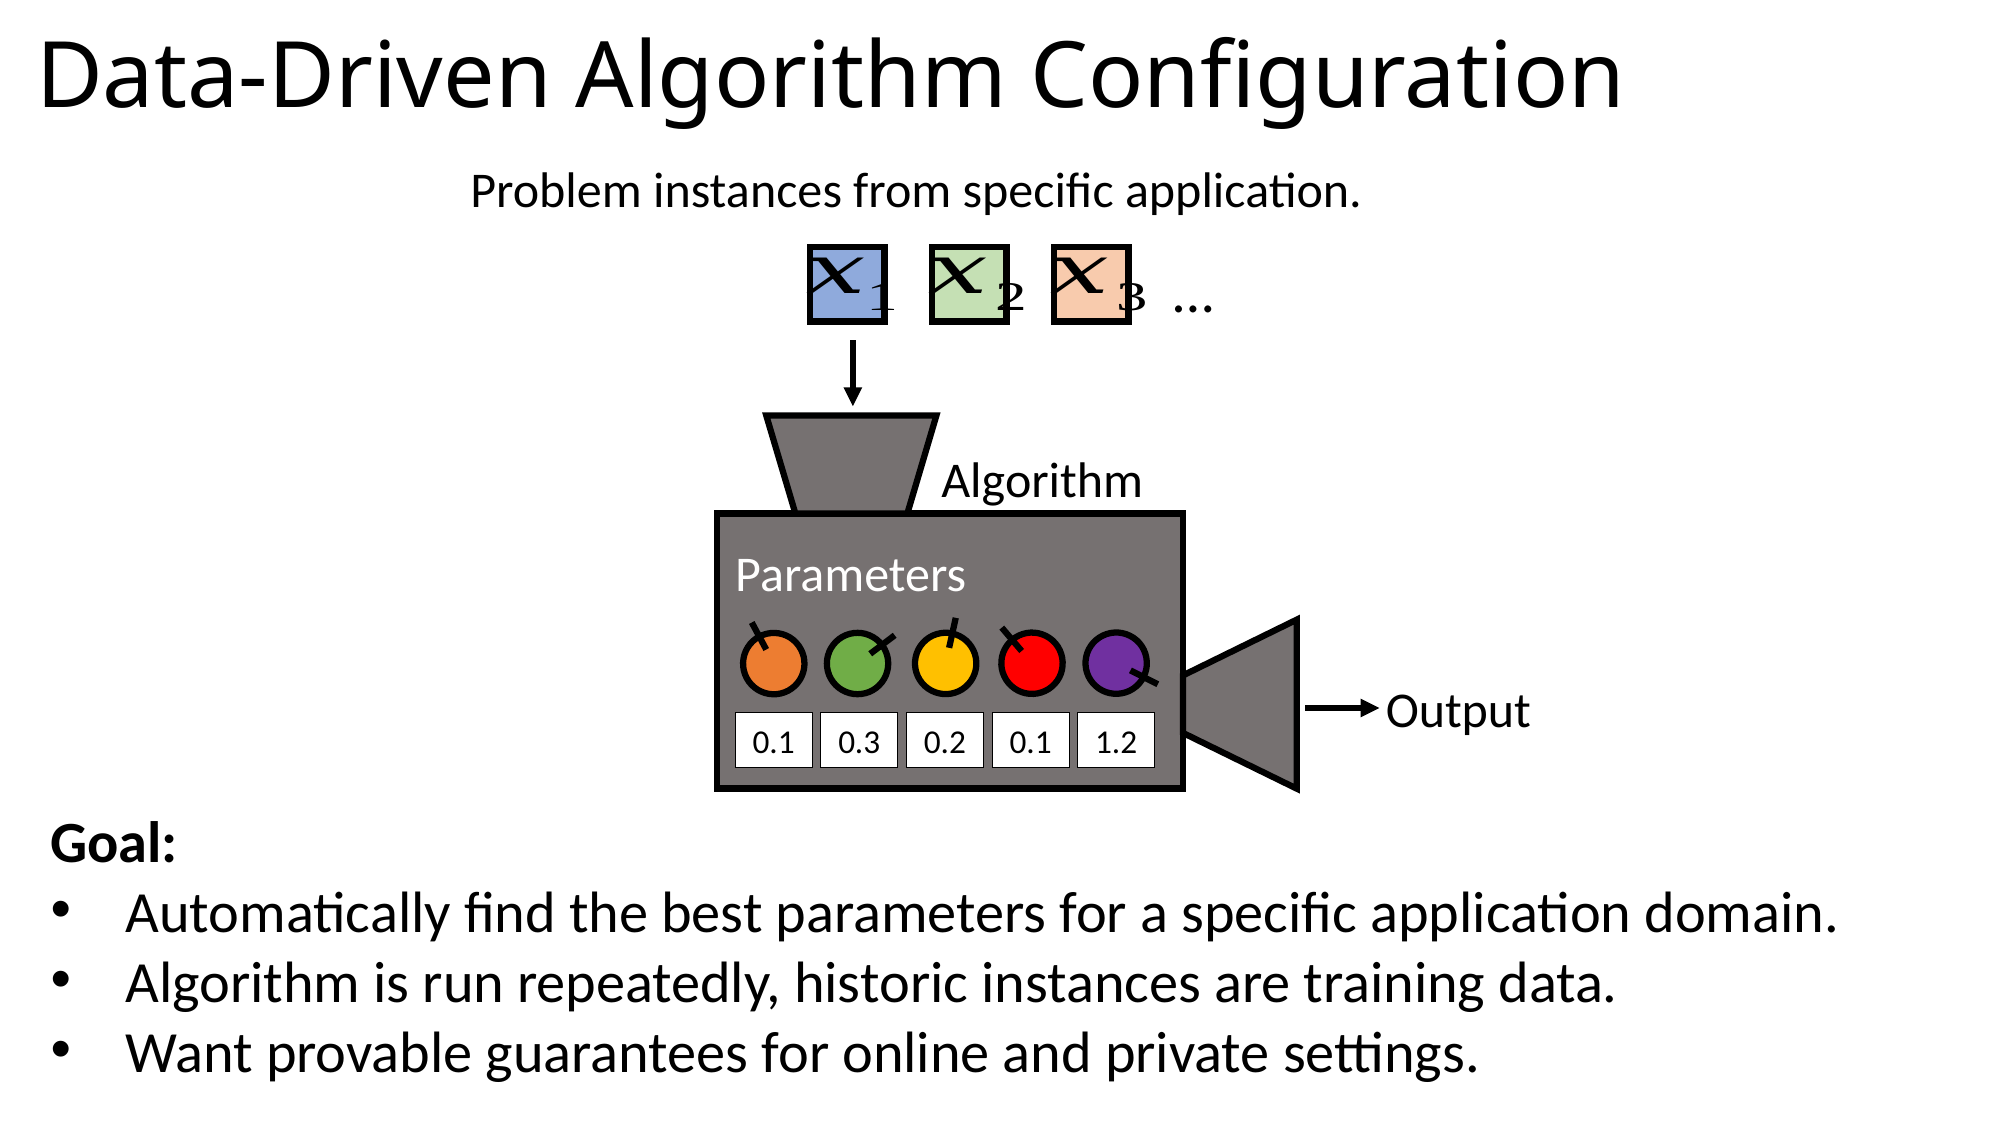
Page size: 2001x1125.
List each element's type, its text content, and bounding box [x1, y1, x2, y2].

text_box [455, 149, 1396, 333]
text_box Goal: Automatically find the best parameters for a specific application domain. Algorithm is run repeatedly, historic instances are training data. Want provable guarantees for online and private settings. [35, 796, 1855, 1125]
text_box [717, 233, 1573, 789]
title Data-Driven Algorithm Configuration [21, 16, 1979, 140]
